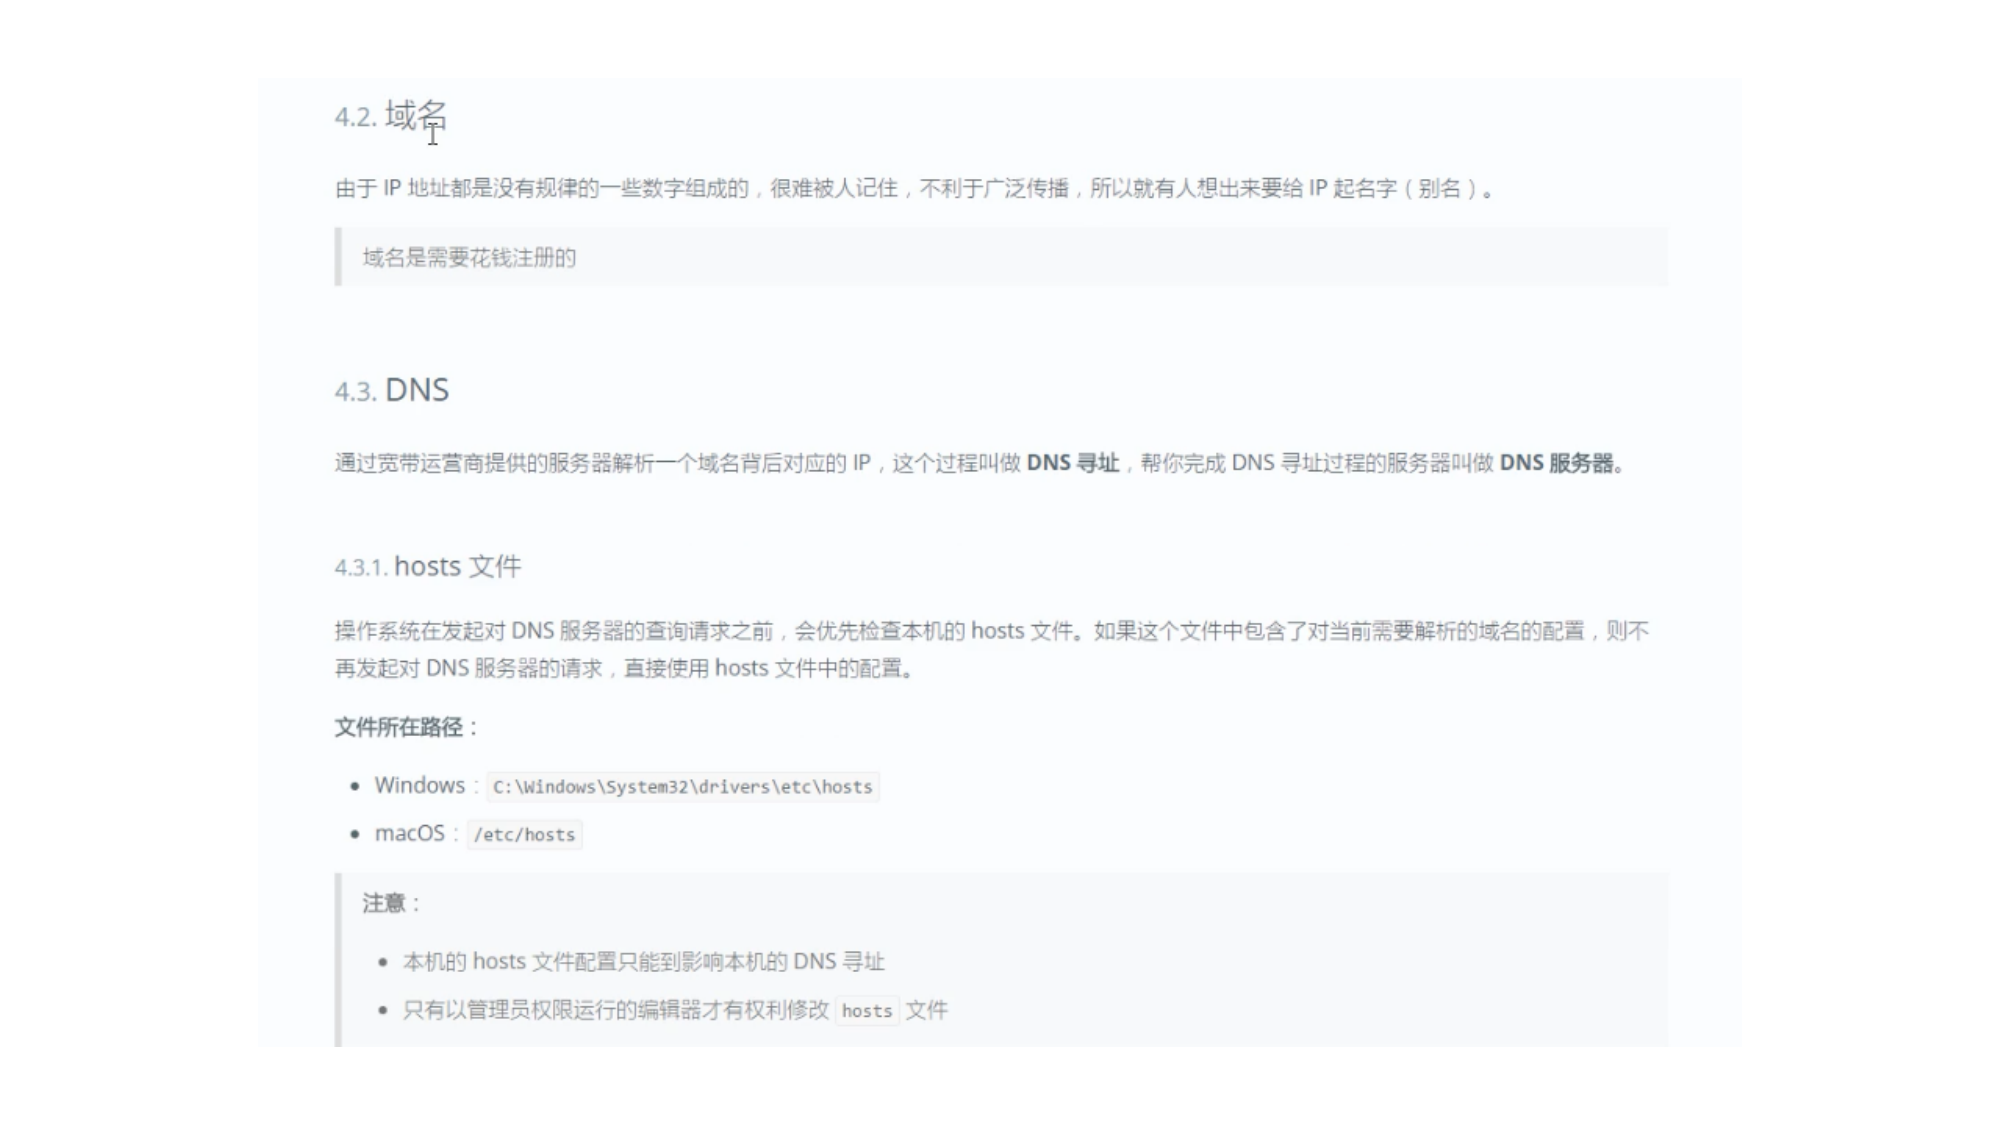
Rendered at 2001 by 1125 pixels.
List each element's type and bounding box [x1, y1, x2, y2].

picture [258, 78, 1742, 1047]
